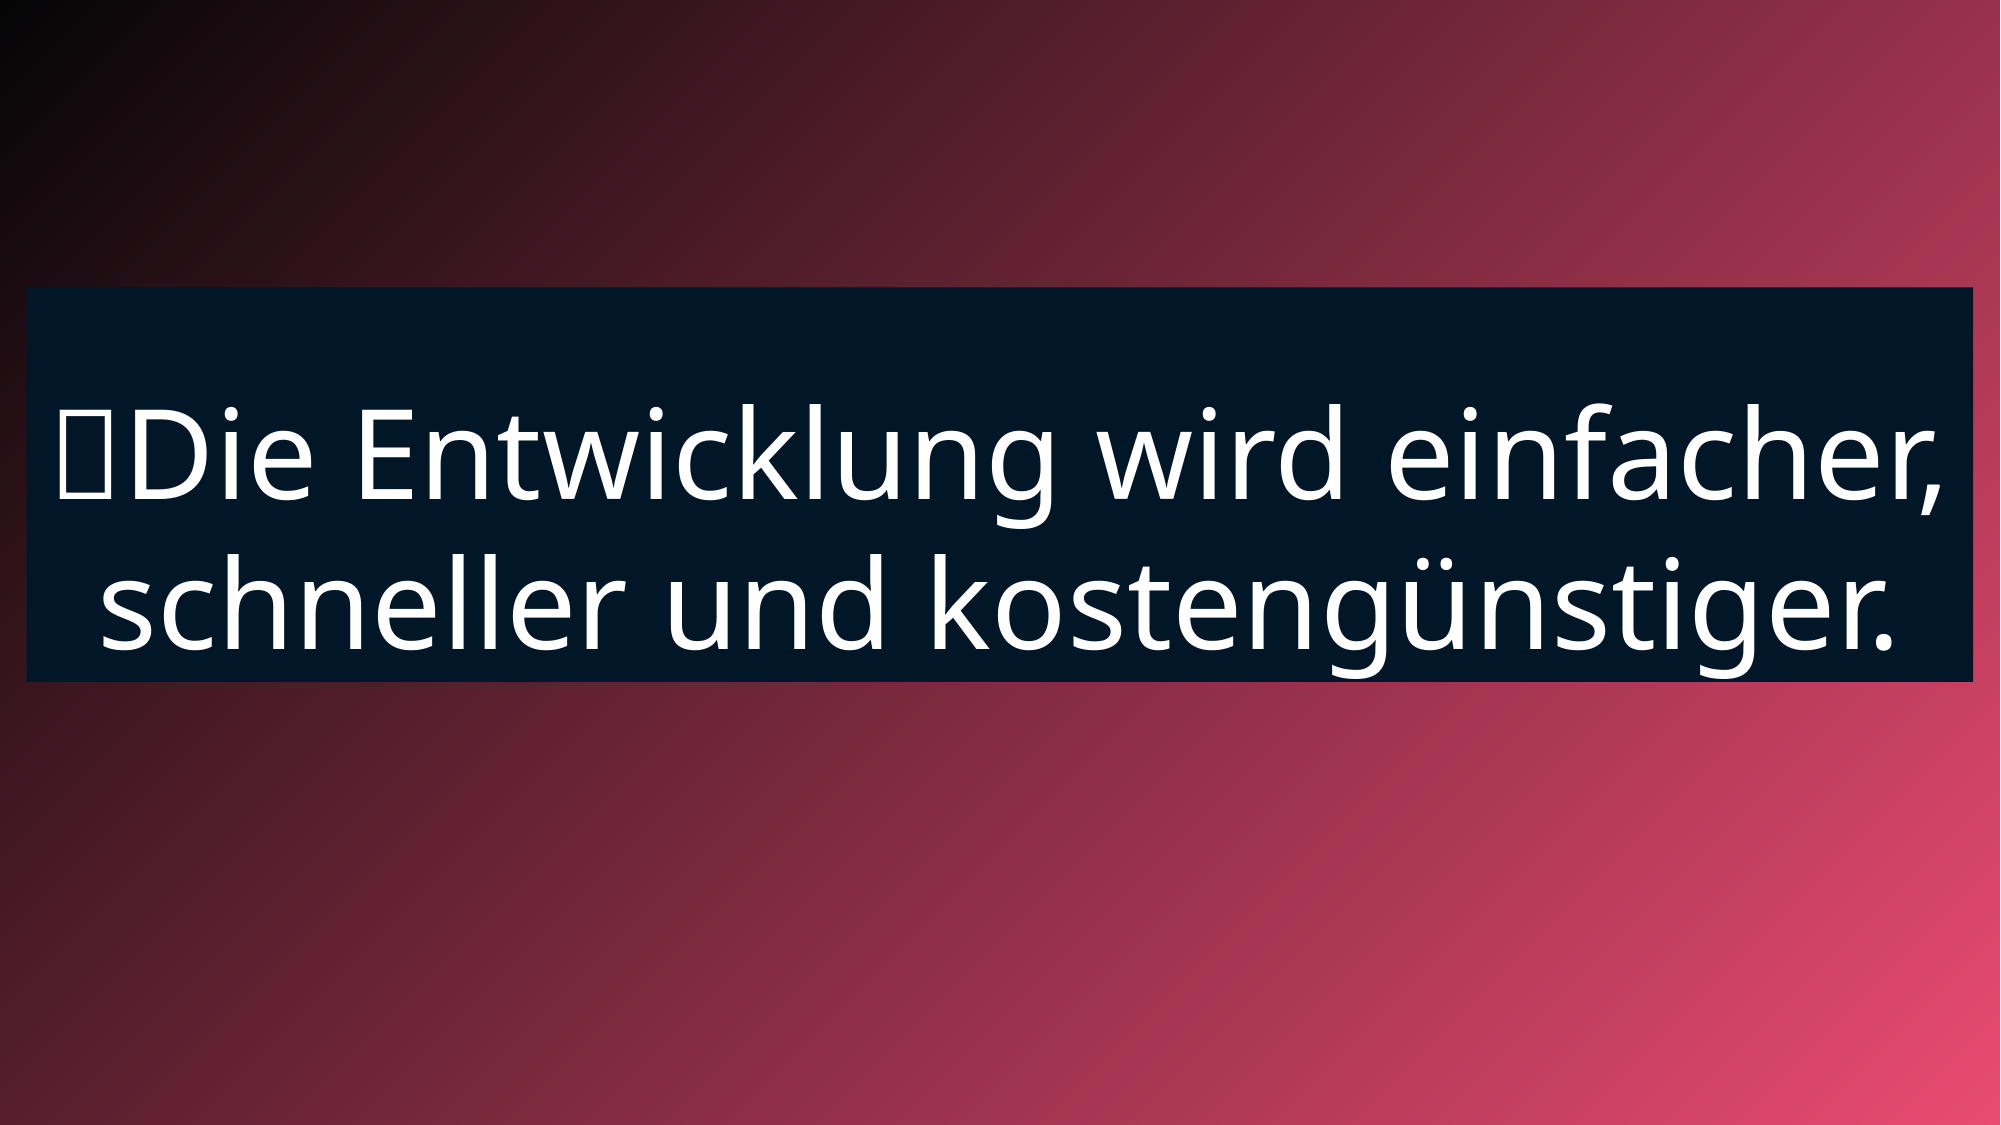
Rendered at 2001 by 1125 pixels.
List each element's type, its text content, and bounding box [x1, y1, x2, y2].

text_box 💫Die Entwicklung wird einfacher, schneller und kostengünstiger. [26, 287, 1974, 682]
